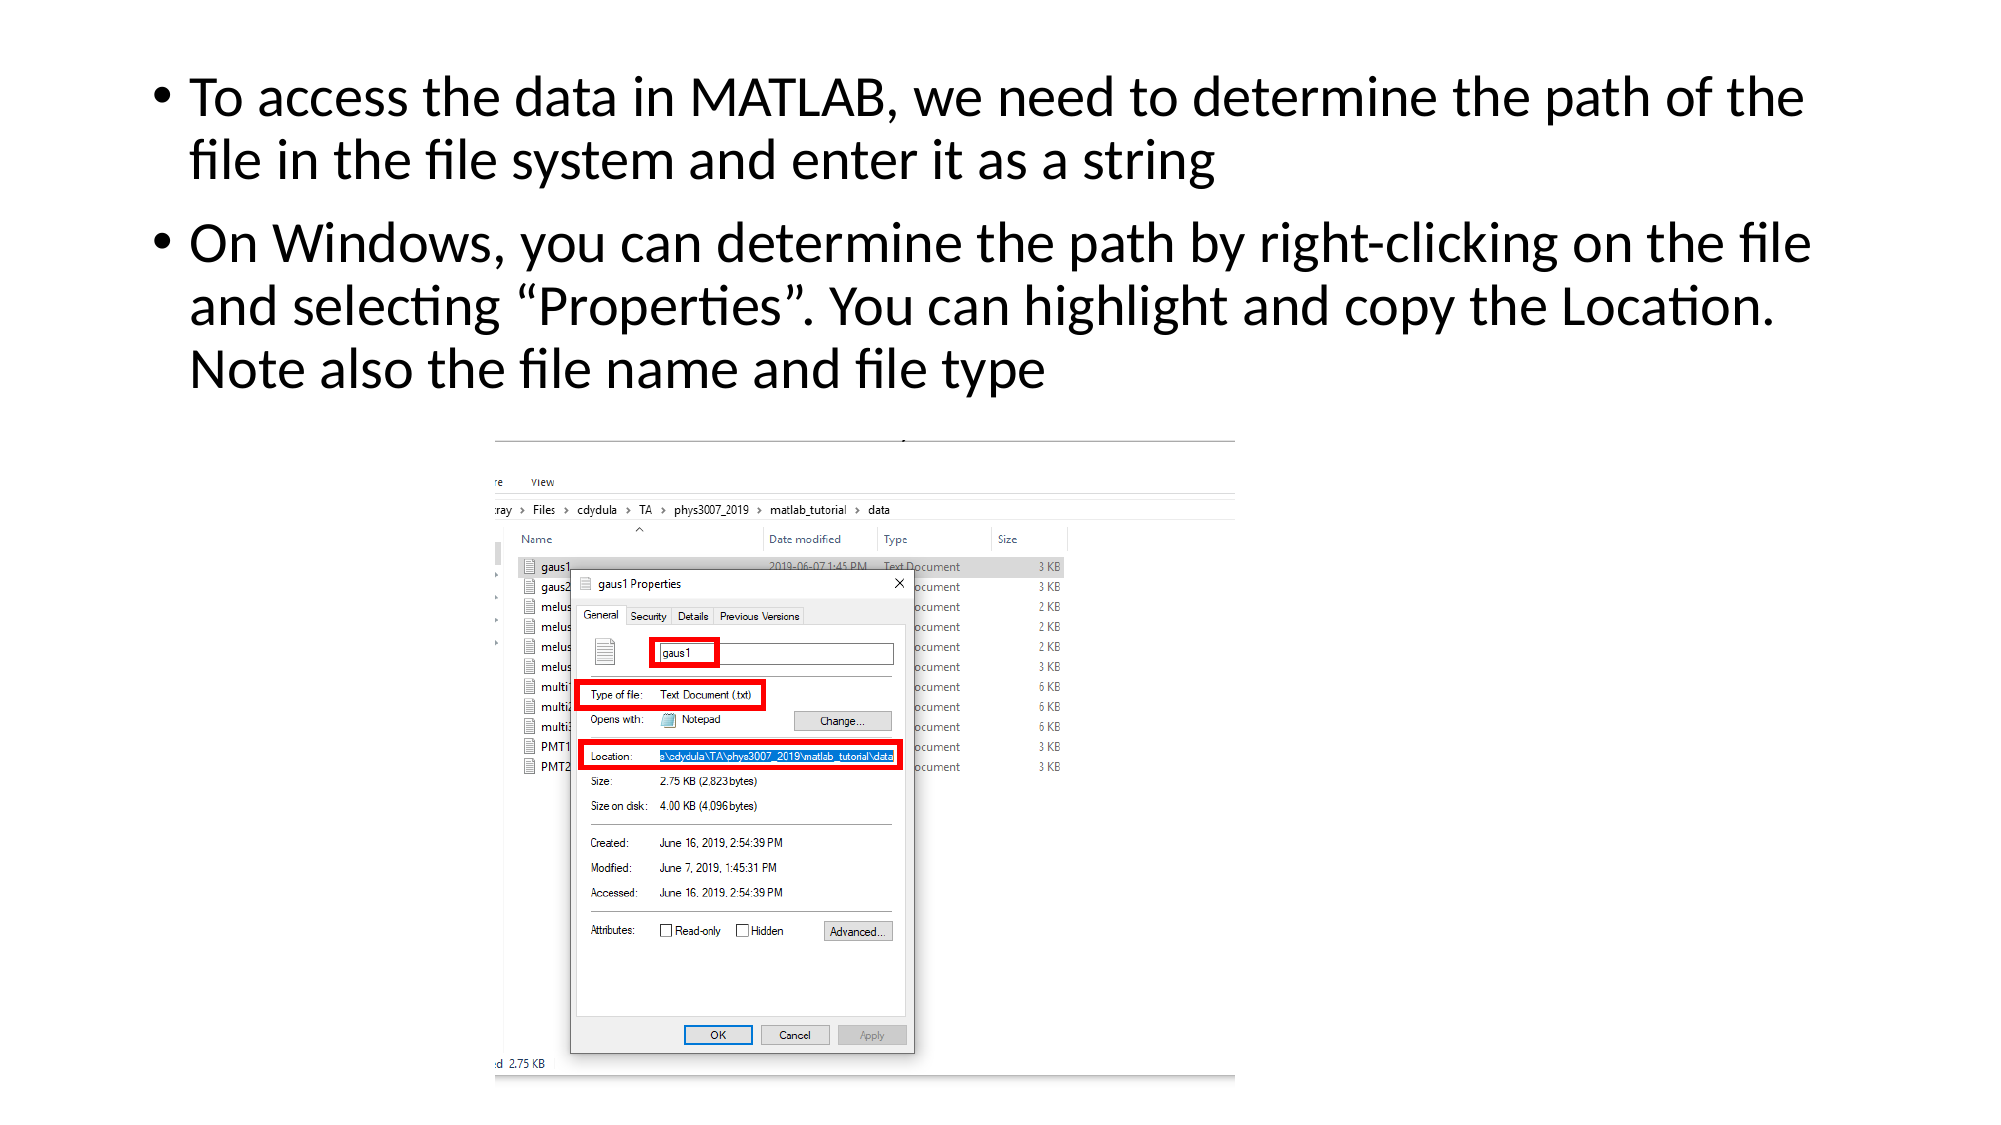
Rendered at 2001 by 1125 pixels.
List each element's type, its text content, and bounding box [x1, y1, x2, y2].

list To access the data in MATLAB, we need to determine the path of the file in the file system and enter it as a string On Windows, you can determine the path by right-clicking on the file and selecting “Properties”. You can highlight and copy the Location. Note also the file name and file type [137, 58, 1861, 1014]
picture [494, 440, 1235, 1095]
